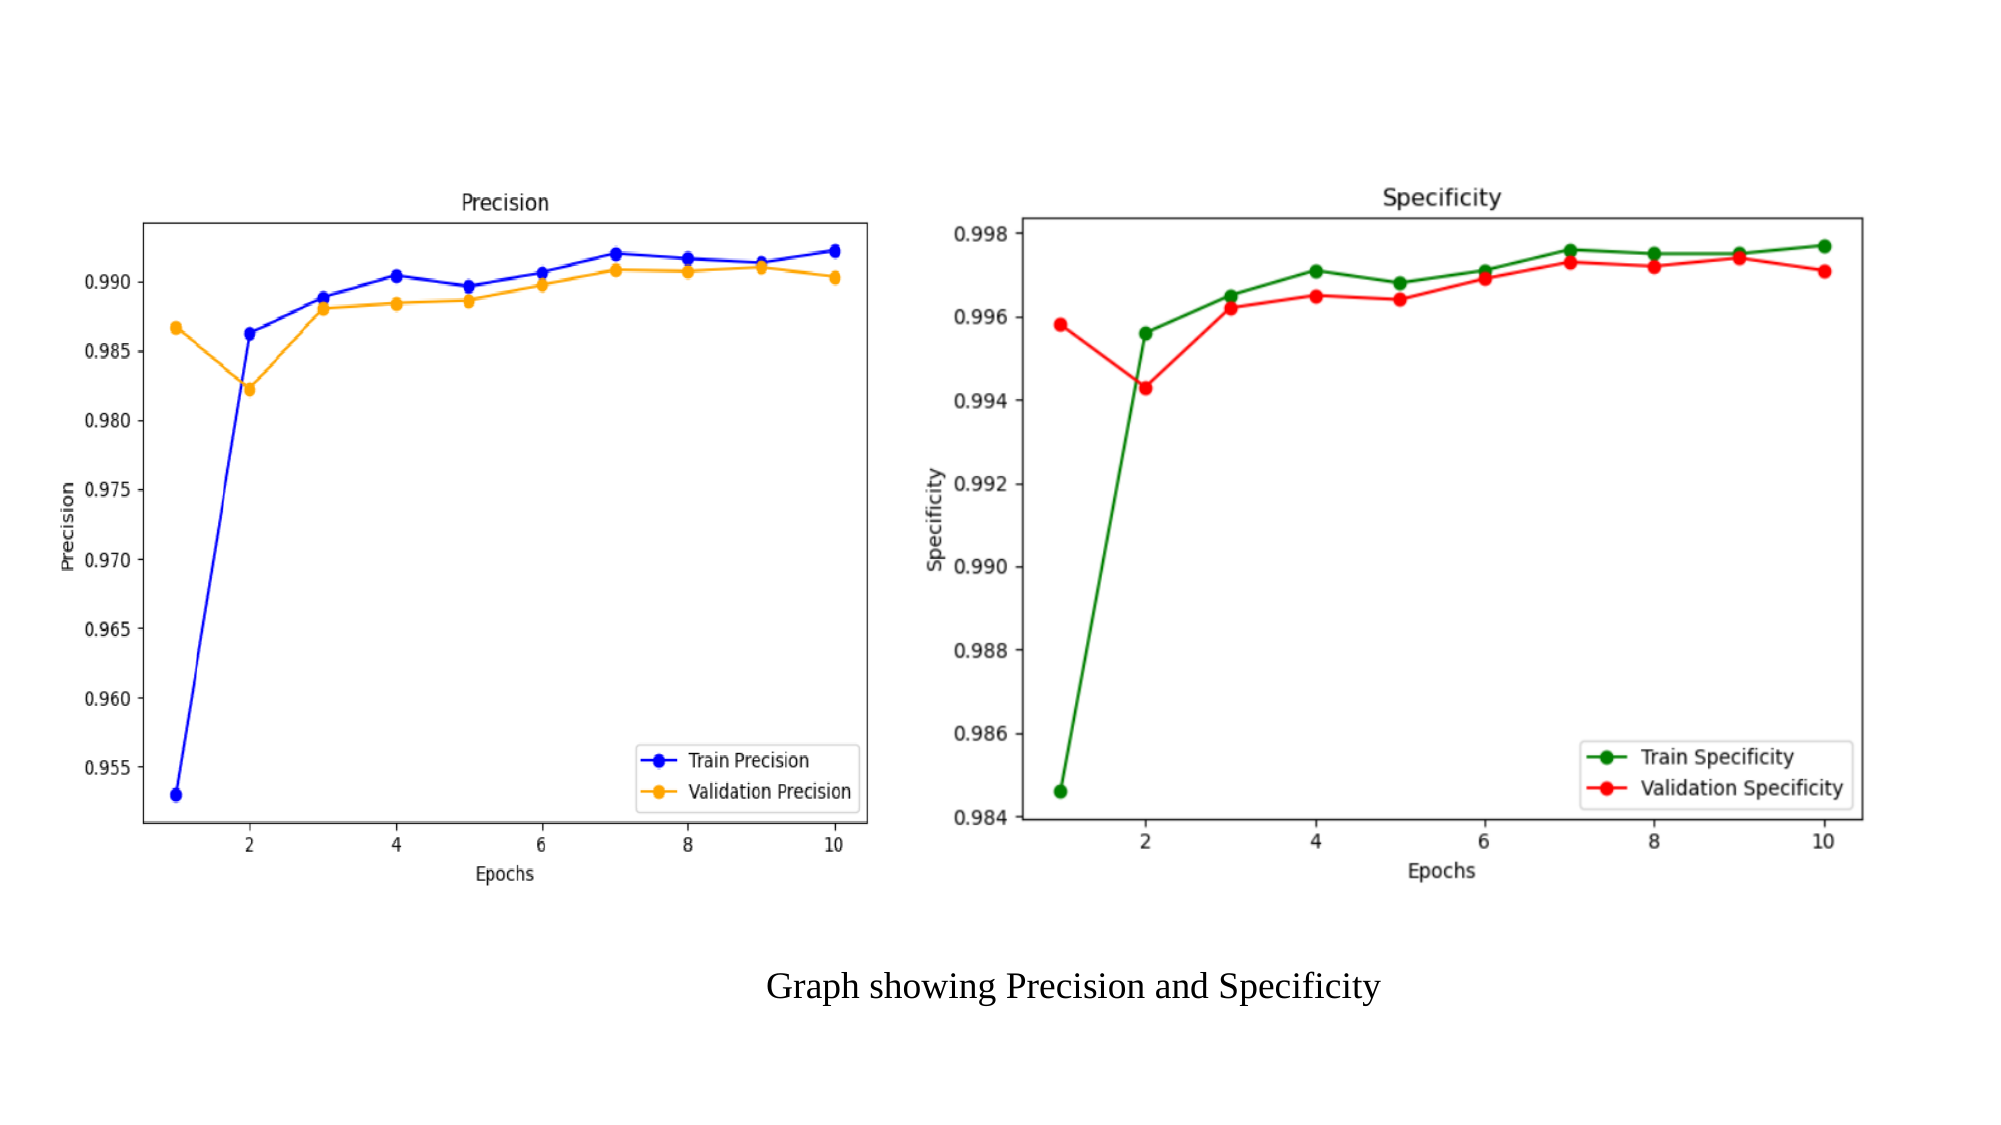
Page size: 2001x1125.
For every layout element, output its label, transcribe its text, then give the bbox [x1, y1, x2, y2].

picture [9, 184, 2000, 889]
text_box Graph showing Precision and Specificity [751, 953, 1397, 1014]
